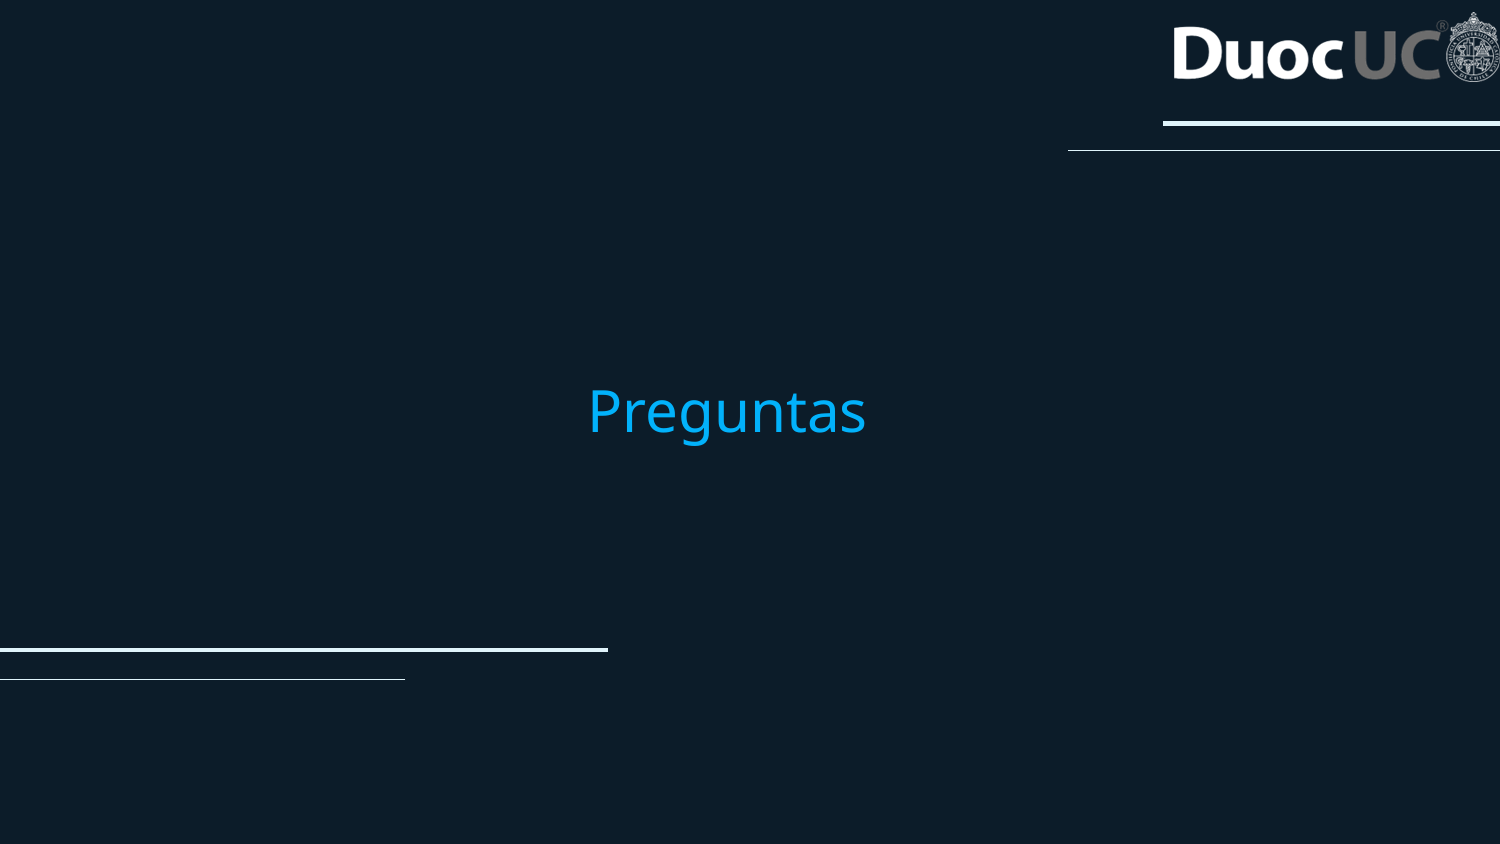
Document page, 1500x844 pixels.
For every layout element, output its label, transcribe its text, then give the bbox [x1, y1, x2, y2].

title Preguntas [173, 303, 1282, 460]
picture [1173, 11, 1500, 82]
